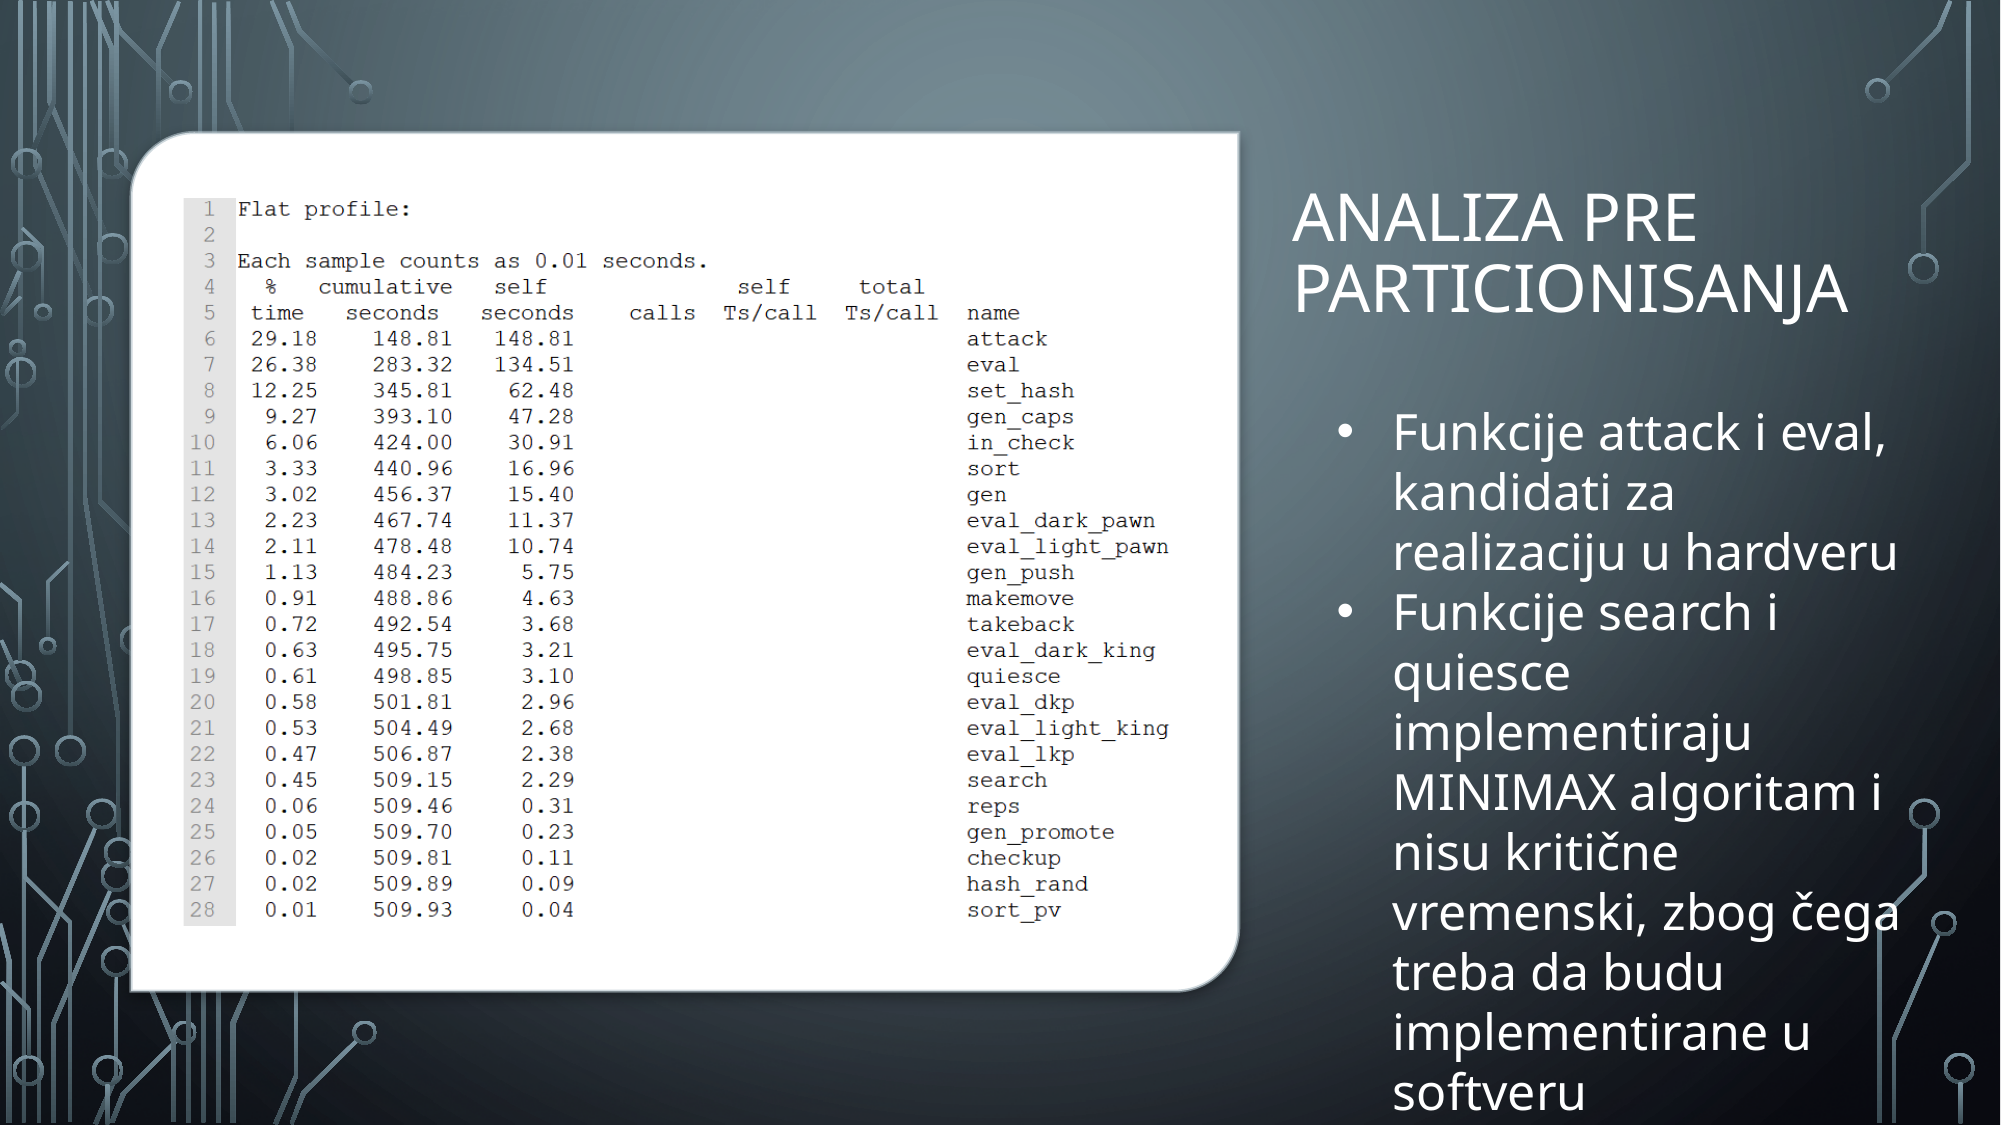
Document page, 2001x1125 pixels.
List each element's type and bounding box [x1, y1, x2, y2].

picture [183, 0, 2000, 1125]
text_box [0, 0, 379, 1125]
